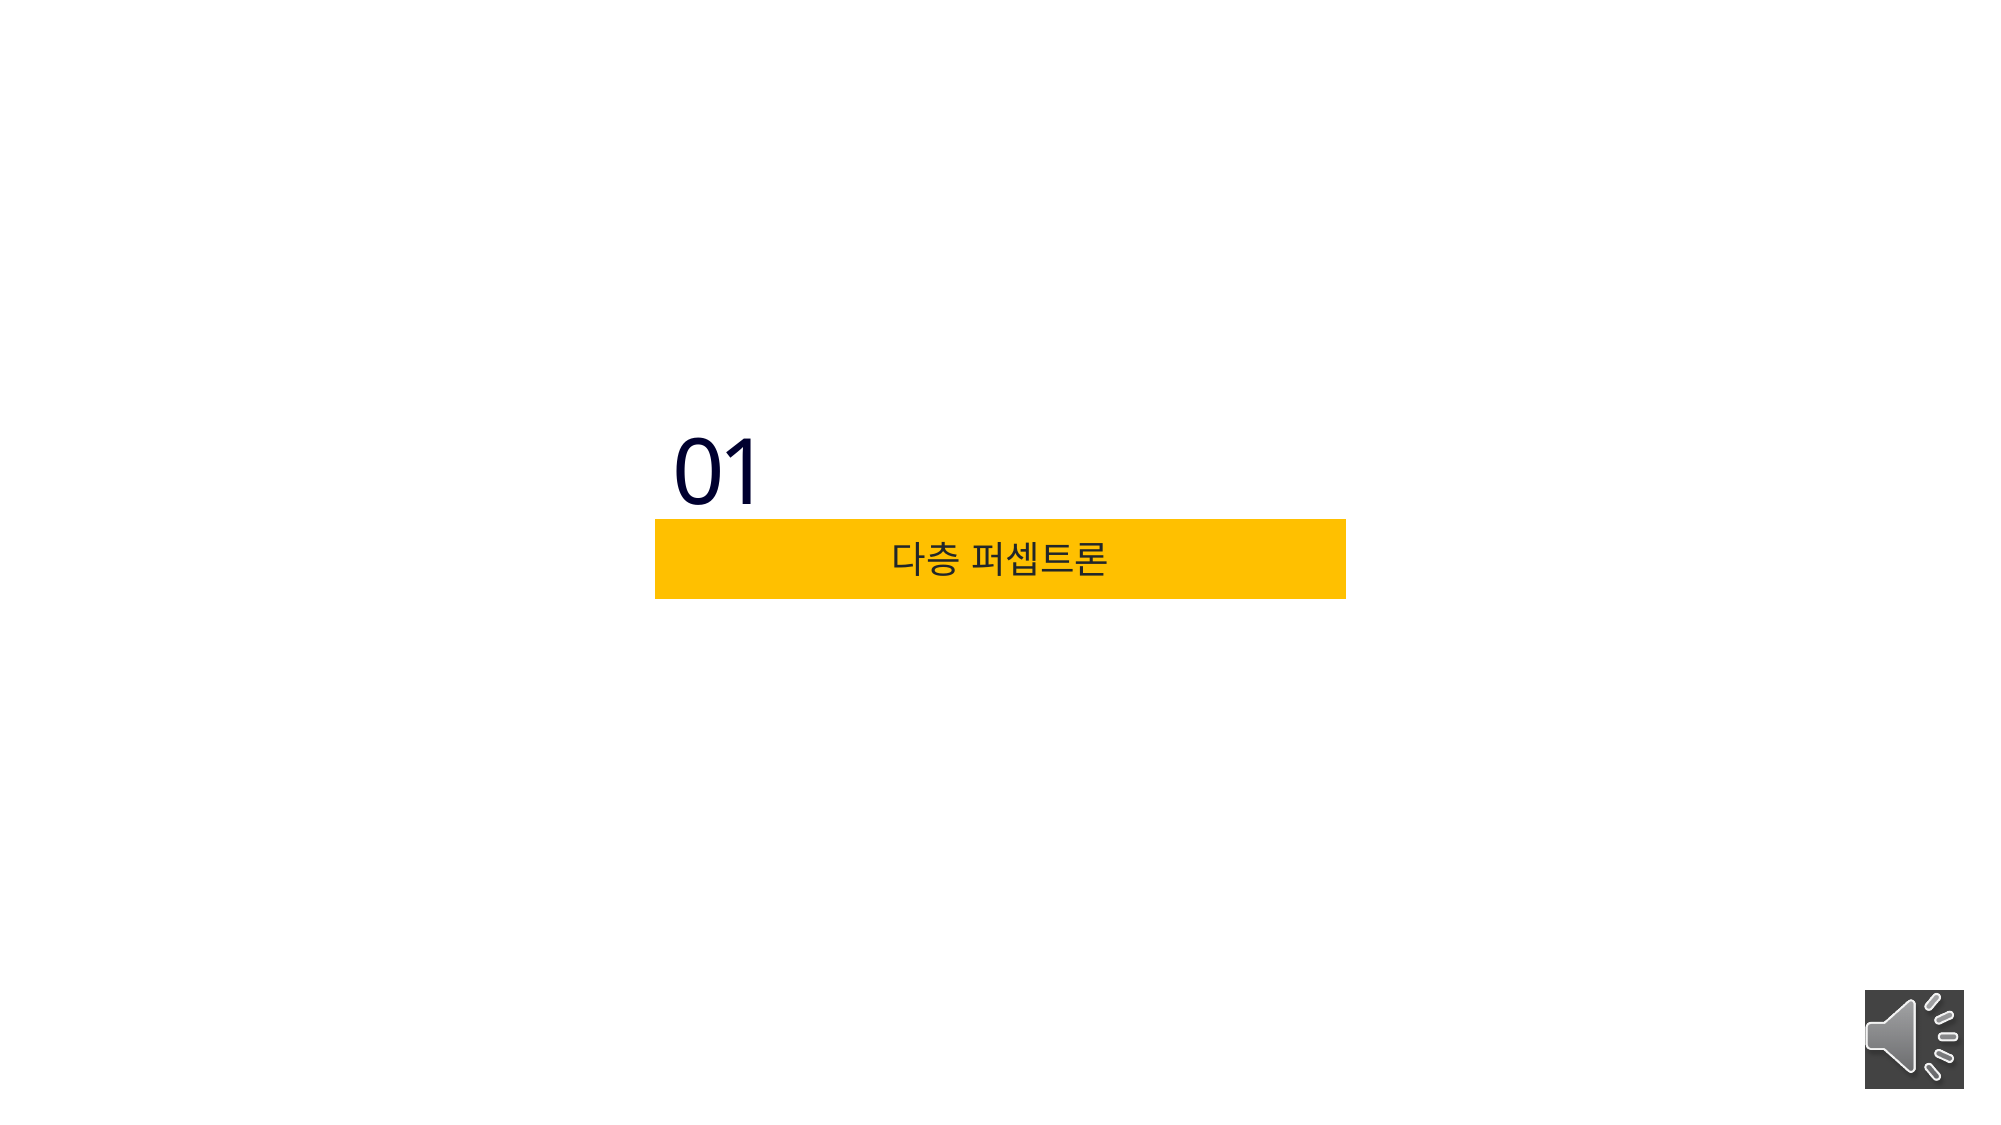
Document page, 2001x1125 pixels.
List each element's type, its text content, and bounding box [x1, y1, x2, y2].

picture [1864, 989, 1965, 1090]
text_box 다층 퍼셉트론 [655, 519, 1346, 599]
text_box 01 [657, 405, 786, 519]
